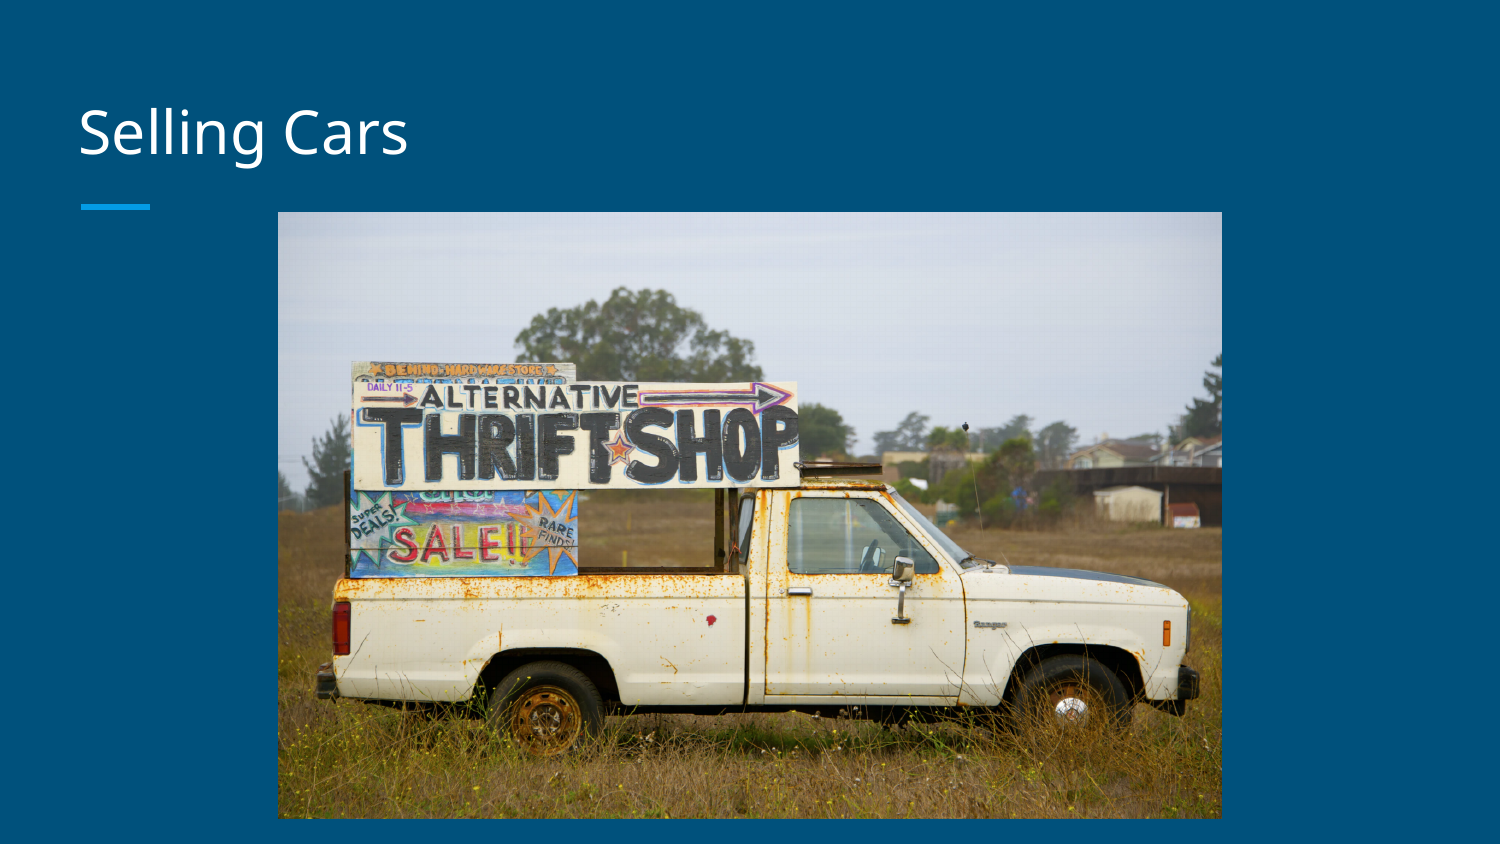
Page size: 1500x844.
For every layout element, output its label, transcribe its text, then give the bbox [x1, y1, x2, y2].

picture [279, 213, 1221, 818]
title Selling Cars [63, 75, 1437, 188]
